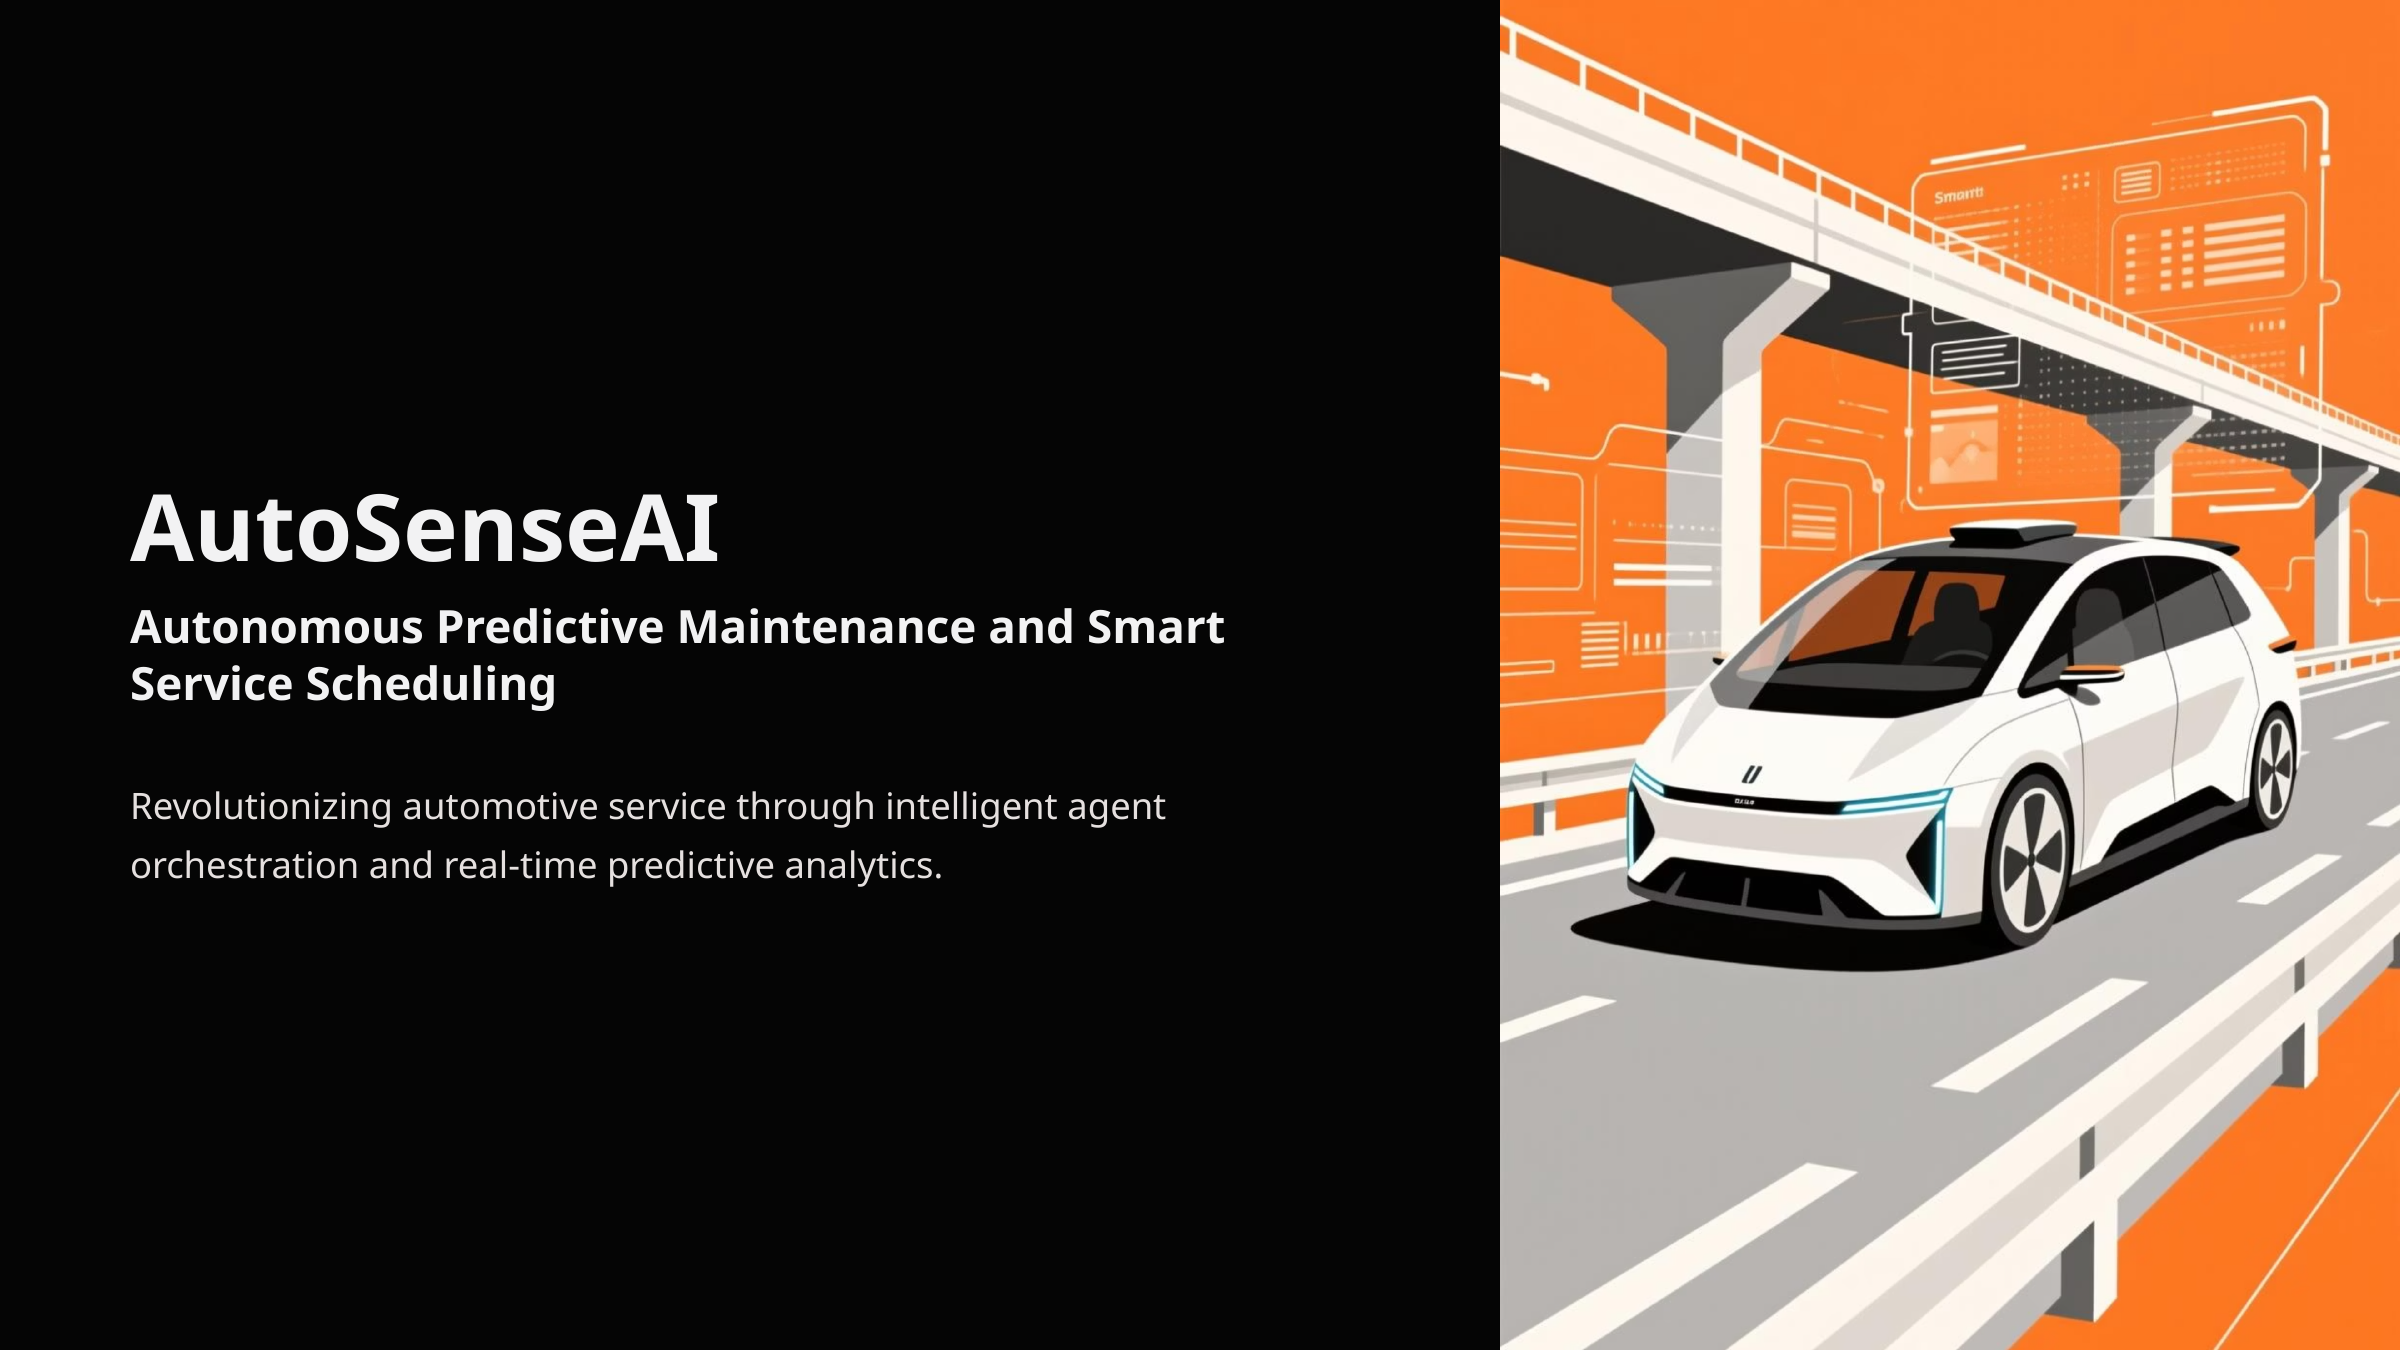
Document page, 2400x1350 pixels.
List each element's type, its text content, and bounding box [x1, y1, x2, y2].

text_box Autonomous Predictive Maintenance and Smart Service Scheduling [130, 595, 1370, 712]
picture [1499, 0, 2400, 1350]
text_box Revolutionizing automotive service through intelligent agent orchestration and real-time predictive analytics. [130, 767, 1370, 887]
text_box AutoSenseAI [130, 463, 1061, 581]
